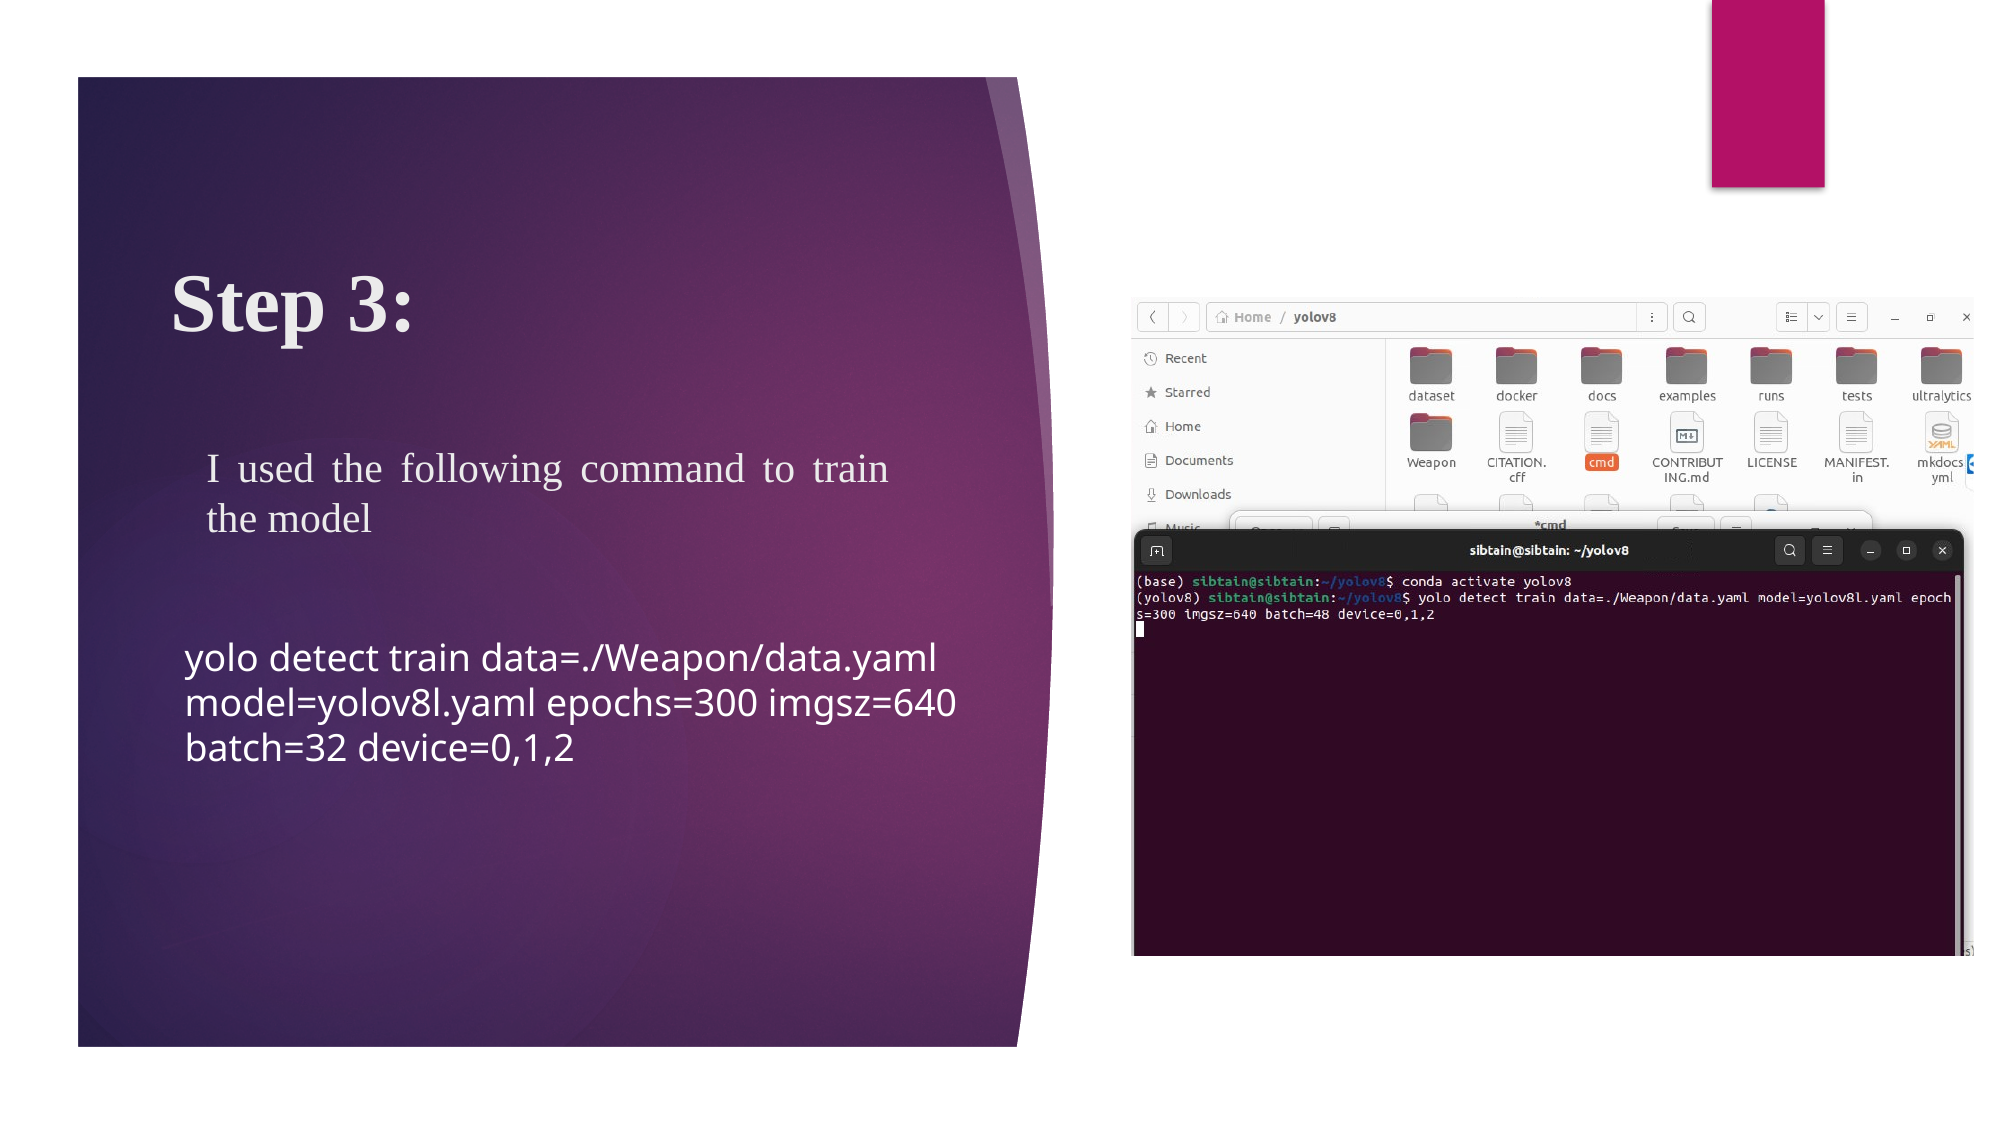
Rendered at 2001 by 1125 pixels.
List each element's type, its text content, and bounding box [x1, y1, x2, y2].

picture [1130, 297, 1974, 956]
text_box yolo detect train data=./Weapon/data.yaml model=yolov8l.yaml epochs=300 imgsz=640 batch=32 device=0,1,2 [169, 626, 1018, 777]
text_box I used the following command to train the model [191, 383, 905, 598]
text_box Step 3: [155, 238, 869, 357]
